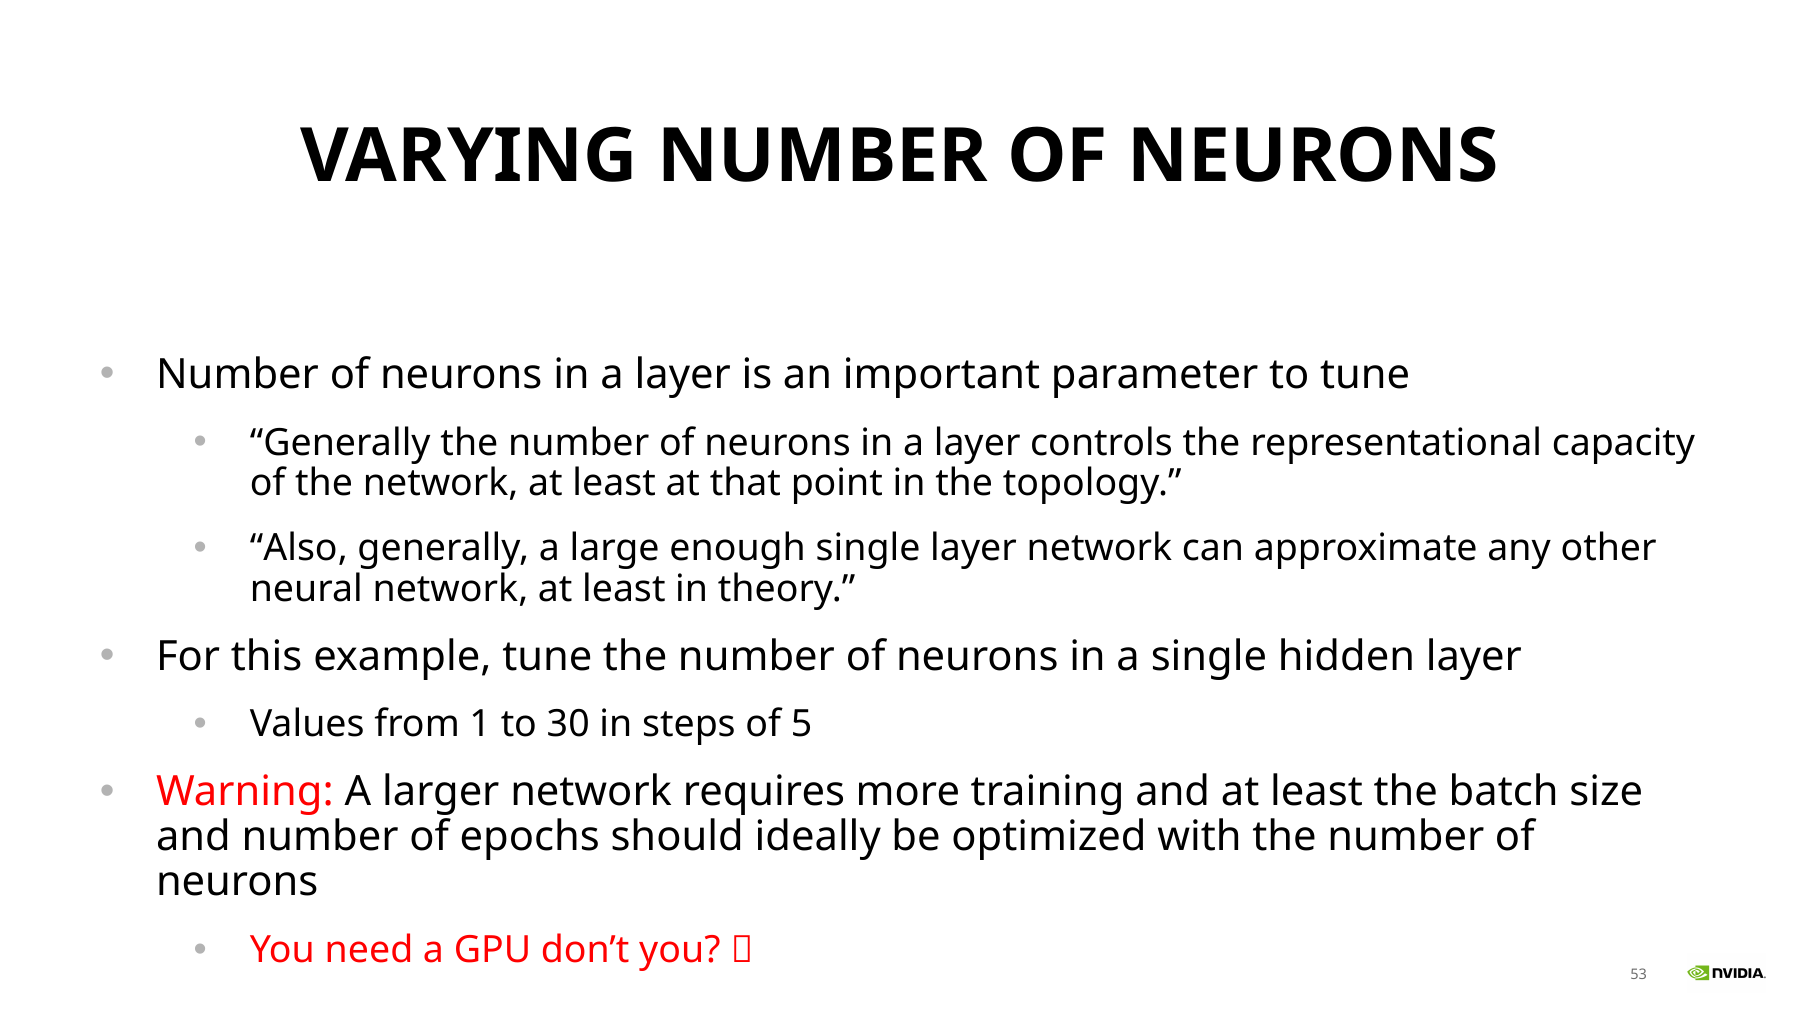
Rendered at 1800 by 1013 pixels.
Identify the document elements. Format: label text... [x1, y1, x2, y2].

title Varying number of neurons [81, 108, 1719, 206]
picture [1687, 953, 1766, 993]
list Number of neurons in a layer is an important parameter to tune “Generally the number of neurons in a layer controls the representational capacity of the network, at least at that point in the topology.” “Also, generally, a large enough single layer network can approximate any other neural network, at least in theory.” For this example, tune the number of neurons in a single hidden layer Values from 1 to 30 in steps of 5 Warning: A larger network requires more training and at least the batch size and number of epochs should ideally be optimized with the number of neurons You need a GPU don’t you?  [84, 344, 1717, 956]
